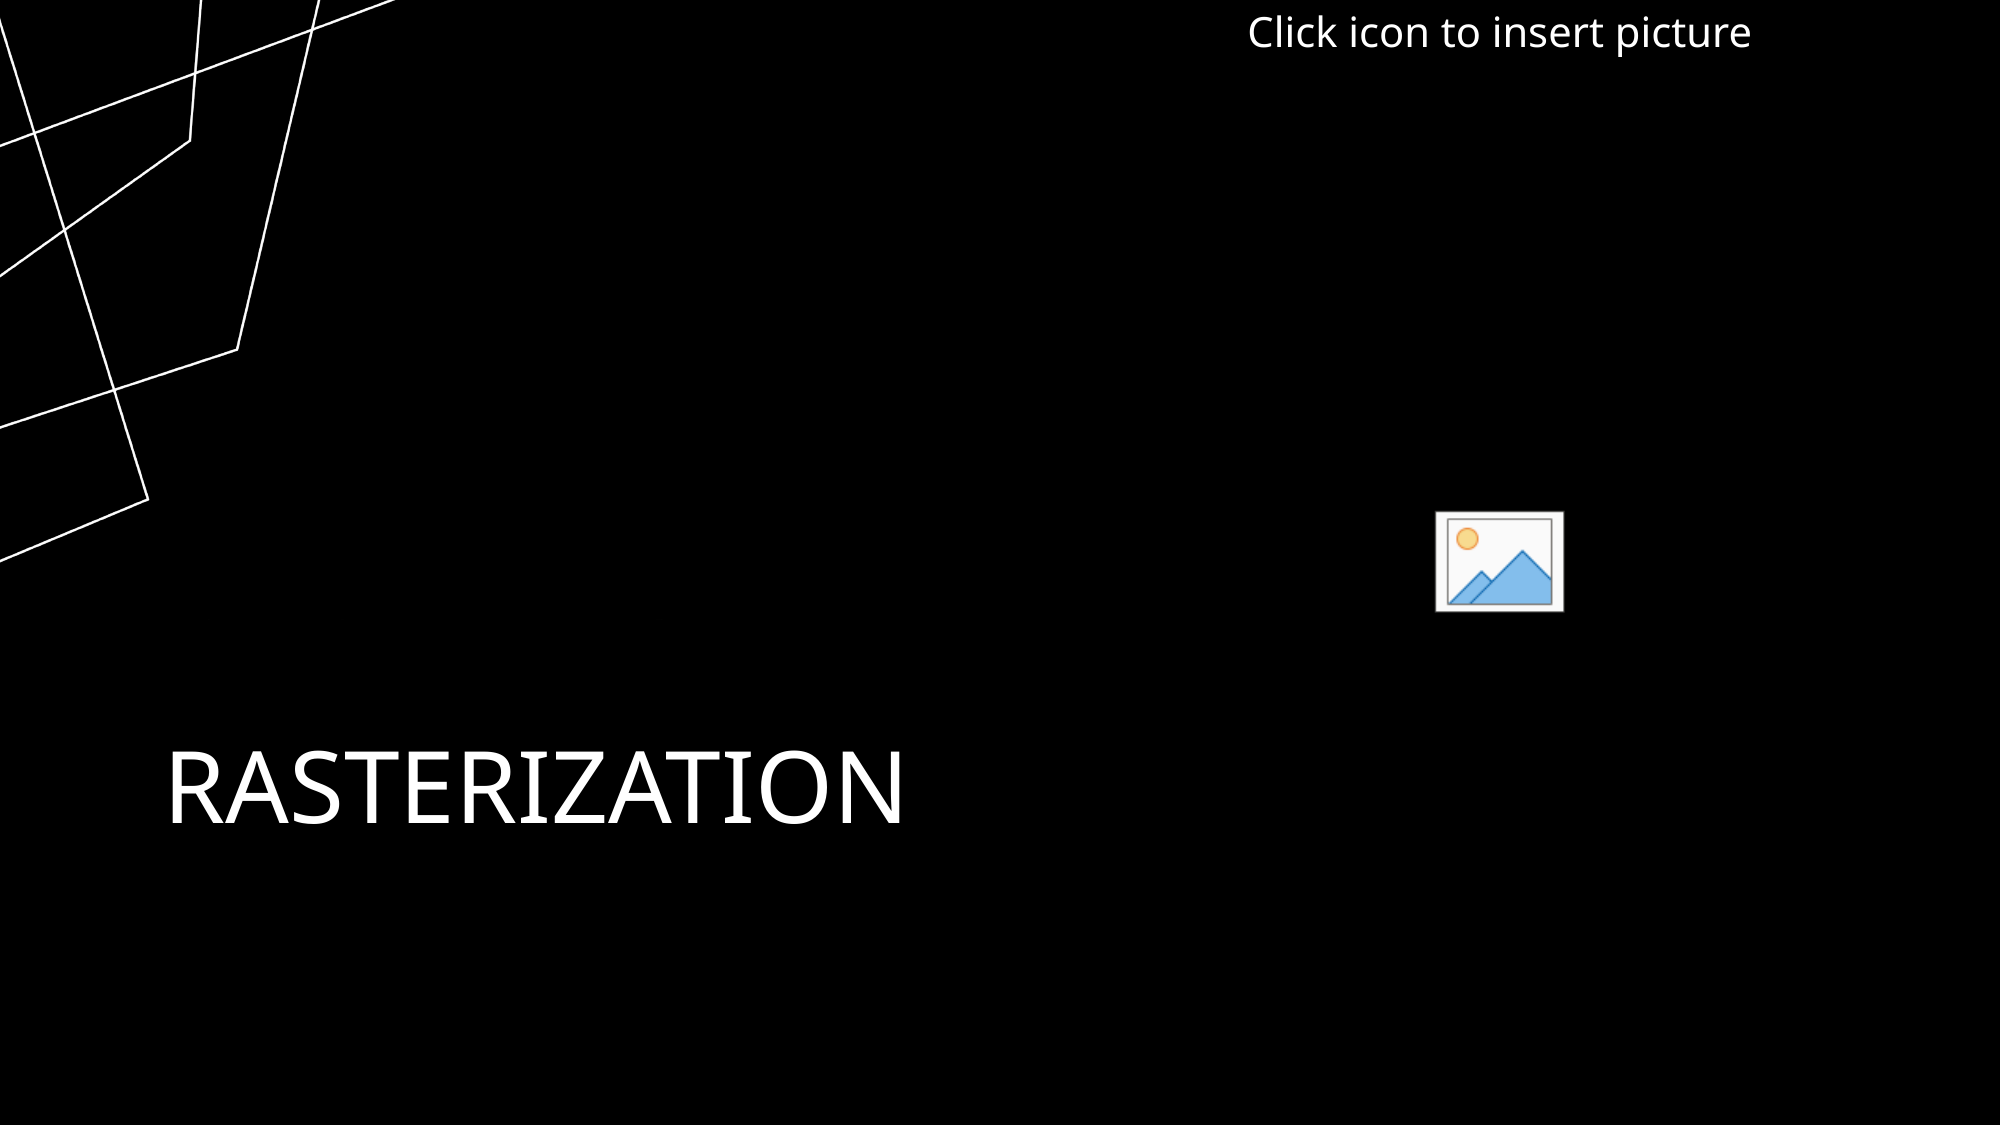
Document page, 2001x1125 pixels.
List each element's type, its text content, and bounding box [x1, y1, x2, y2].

picture [0, 0, 696, 620]
picture [998, 0, 2000, 1125]
title RASTERIZATION [148, 299, 998, 853]
